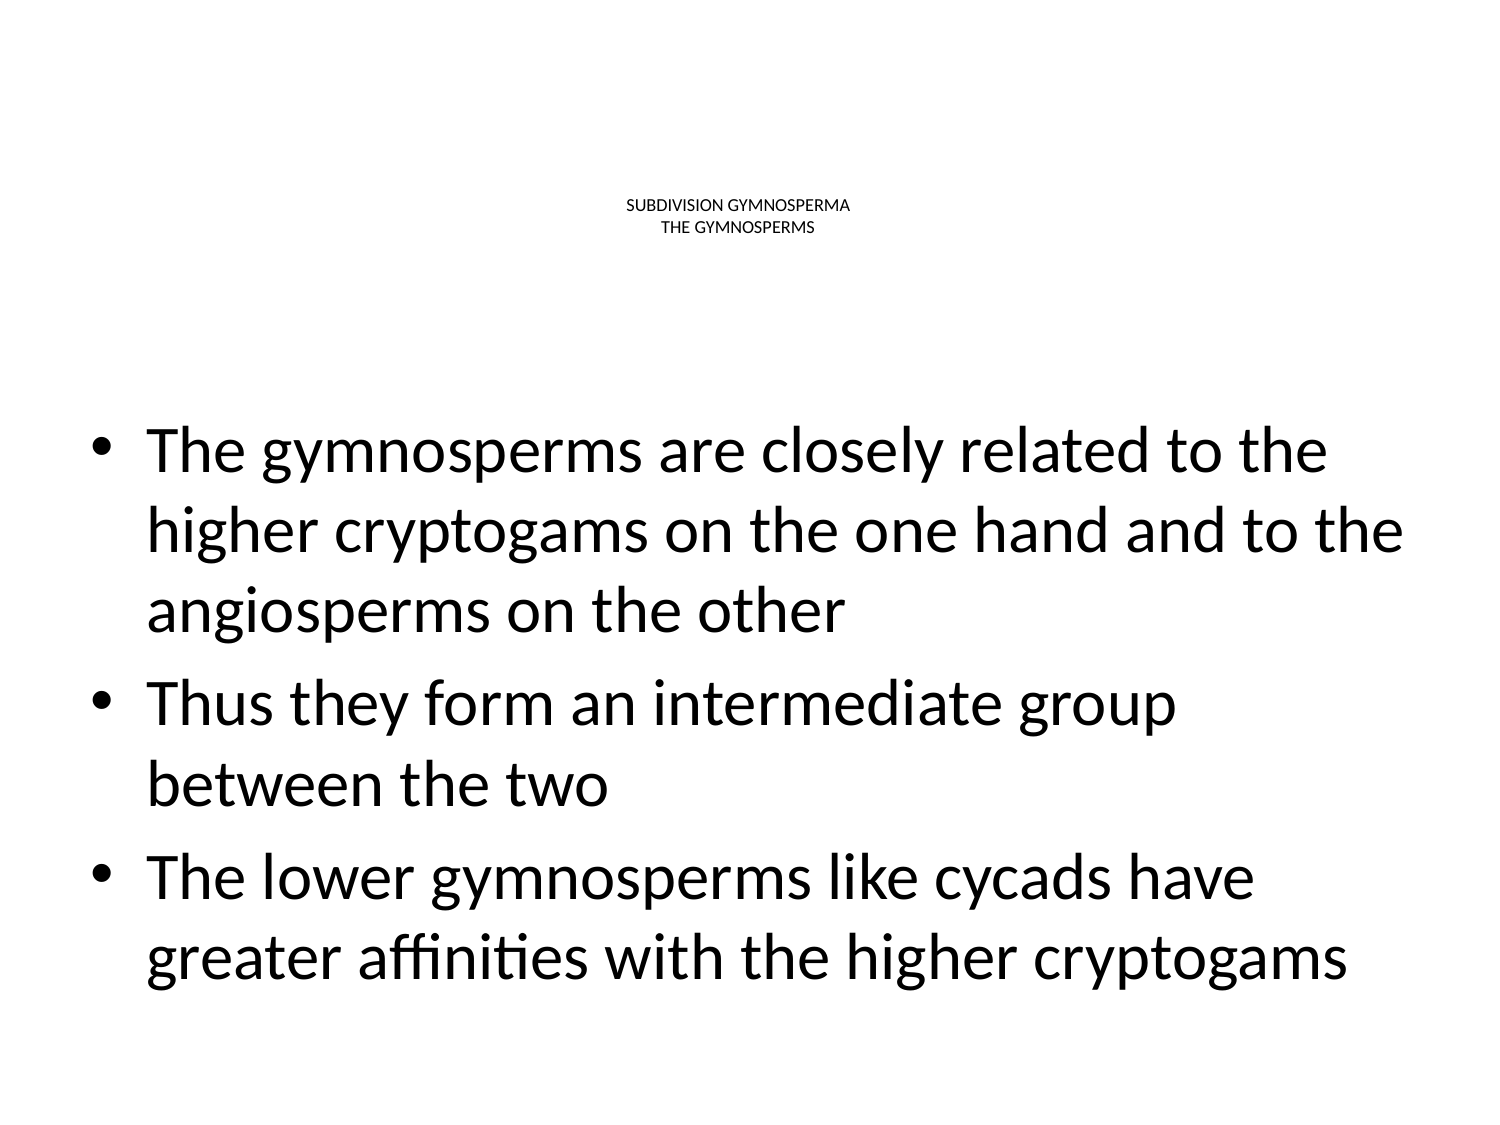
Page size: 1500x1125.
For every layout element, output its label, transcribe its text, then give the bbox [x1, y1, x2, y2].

title SUBDIVISION GYMNOSPERMA THE GYMNOSPERMS [70, 117, 1407, 270]
list The gymnosperms are closely related to the higher cryptogams on the one hand and to the angiosperms on the other Thus they form an intermediate group between the two The lower gymnosperms like cycads have greater affinities with the higher cryptogams [75, 304, 1430, 1005]
